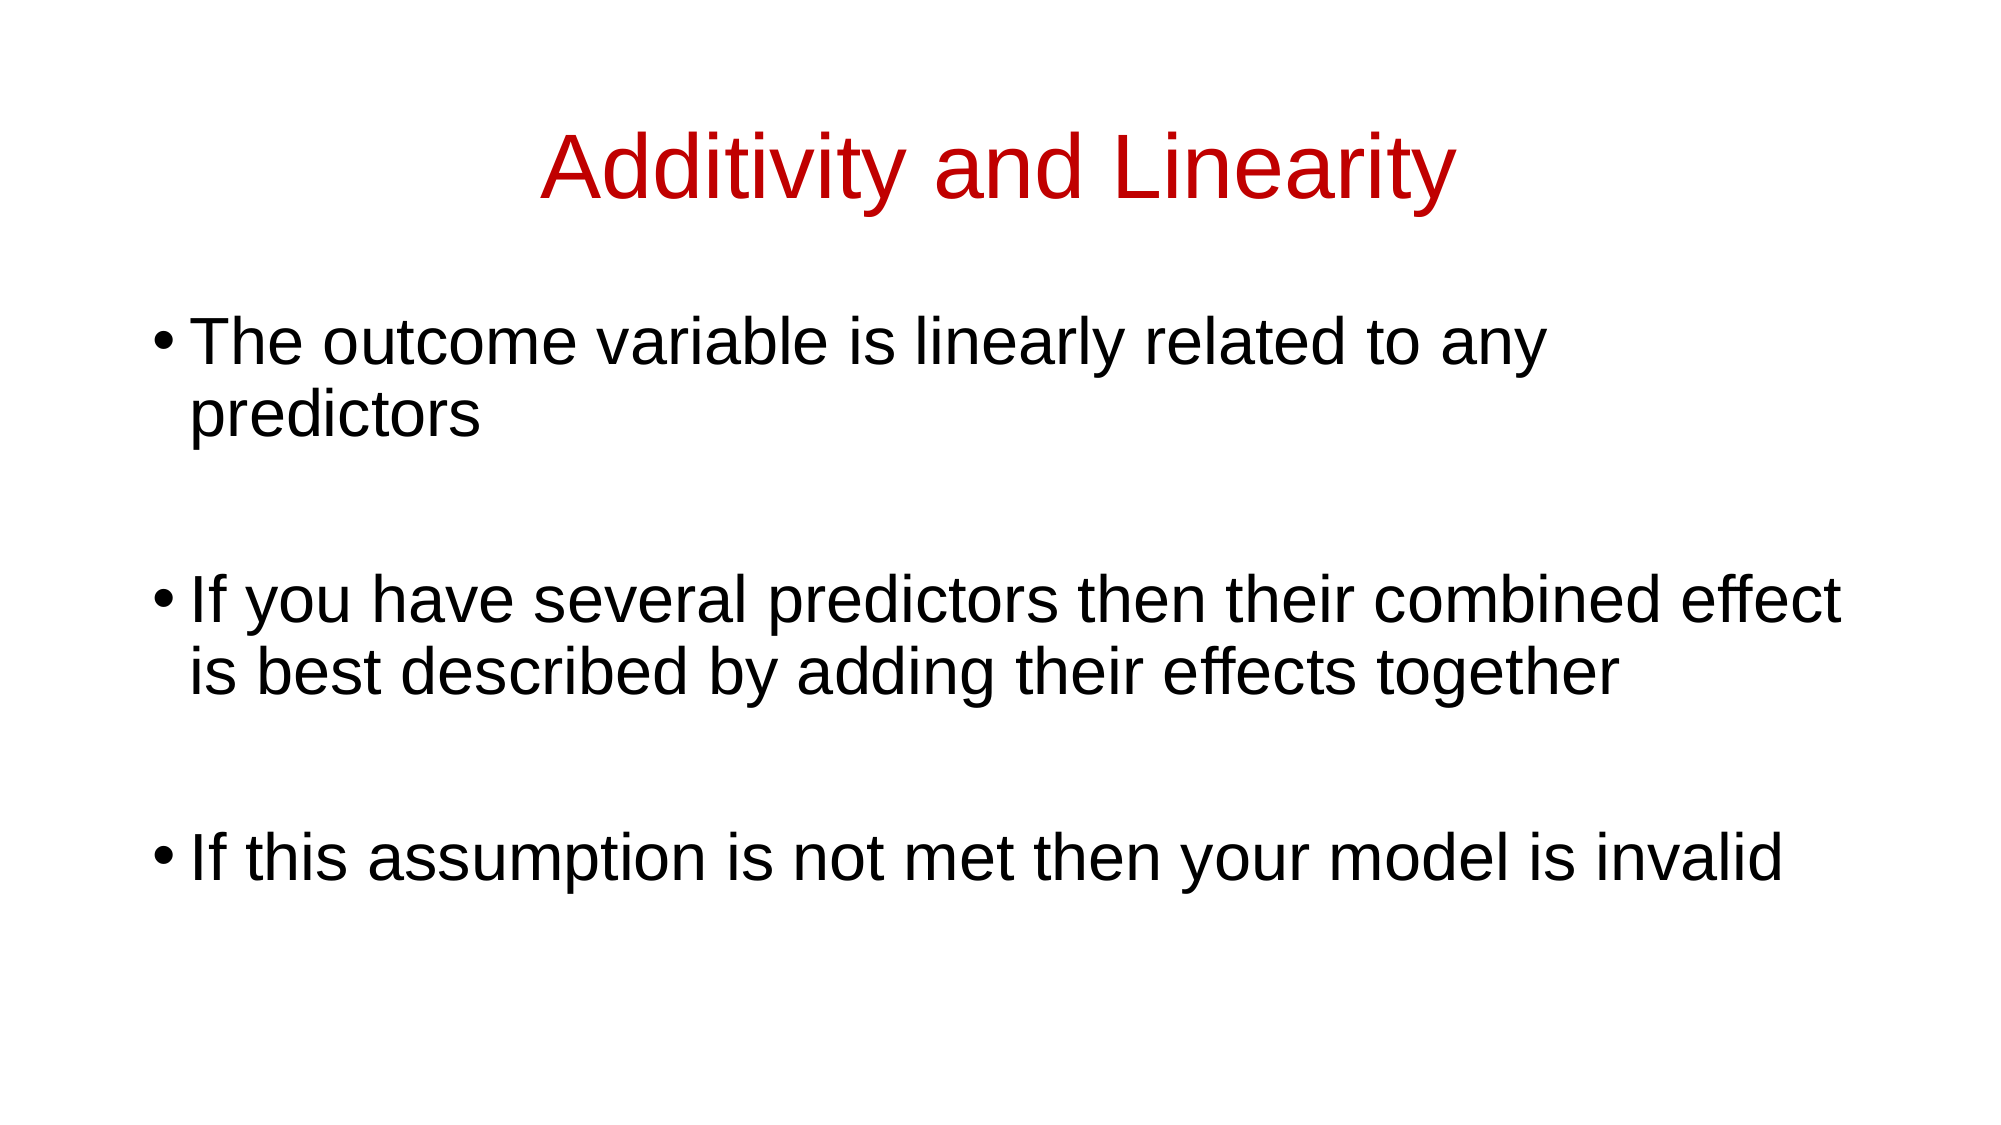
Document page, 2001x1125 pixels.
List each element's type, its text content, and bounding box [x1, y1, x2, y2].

title Additivity and Linearity [137, 59, 1863, 278]
list The outcome variable is linearly related to any predictors If you have several predictors then their combined effect is best described by adding their effects together If this assumption is not met then your model is invalid [137, 299, 1863, 1014]
